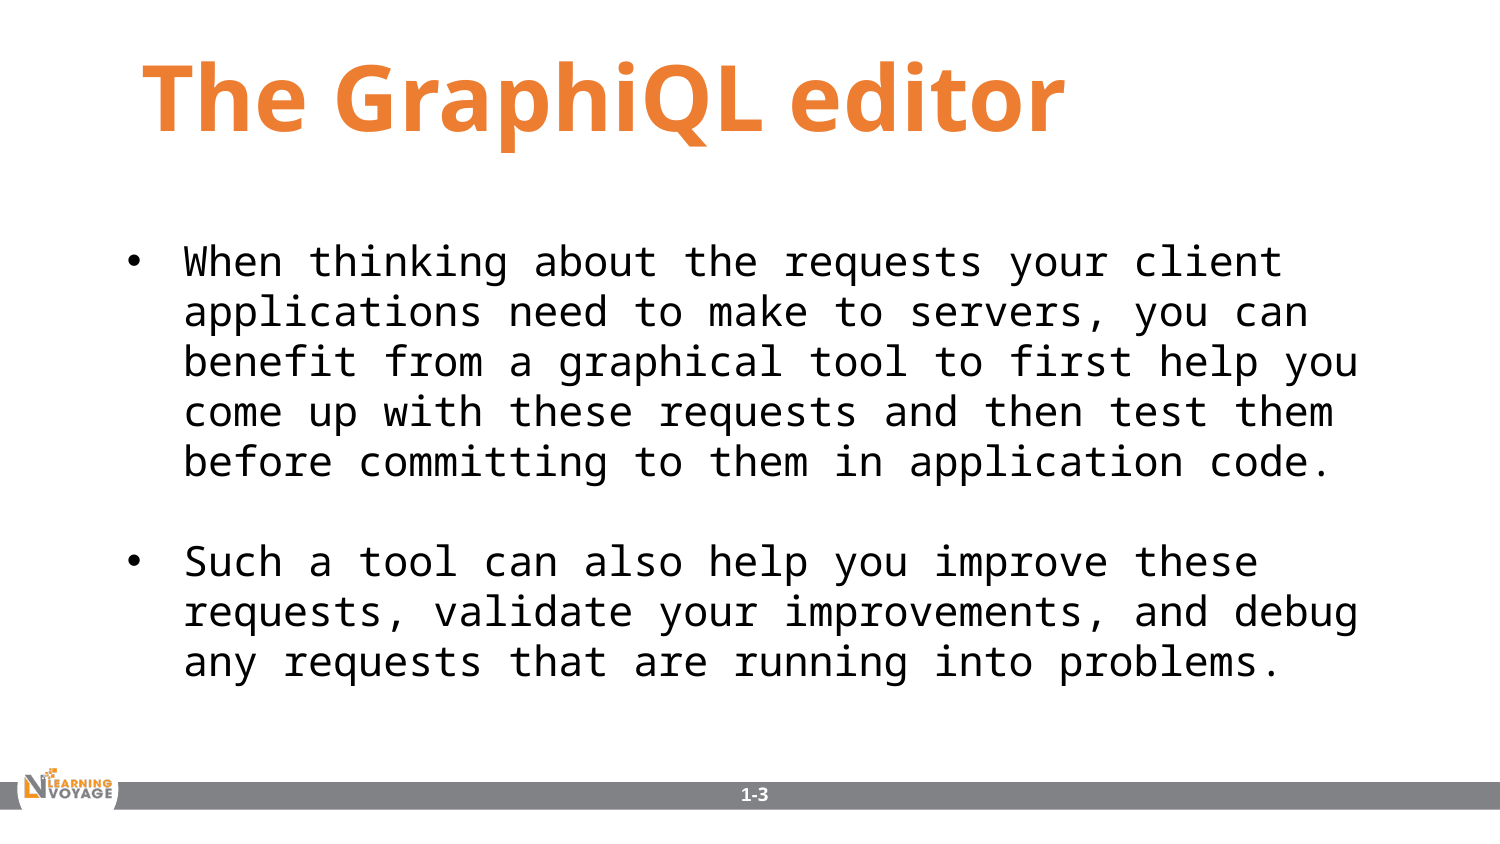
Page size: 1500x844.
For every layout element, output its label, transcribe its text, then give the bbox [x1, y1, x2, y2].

text_box When thinking about the requests your client applications need to make to servers, you can benefit from a graphical tool to first help you come up with these requests and then test them before committing to them in application code. Such a tool can also help you improve these requests, validate your improvements, and debug any requests that are running into problems. [126, 233, 1373, 686]
picture [0, 706, 144, 844]
text_box The GraphiQL editor [126, 37, 1231, 153]
slide_number 1-3 [692, 770, 784, 821]
